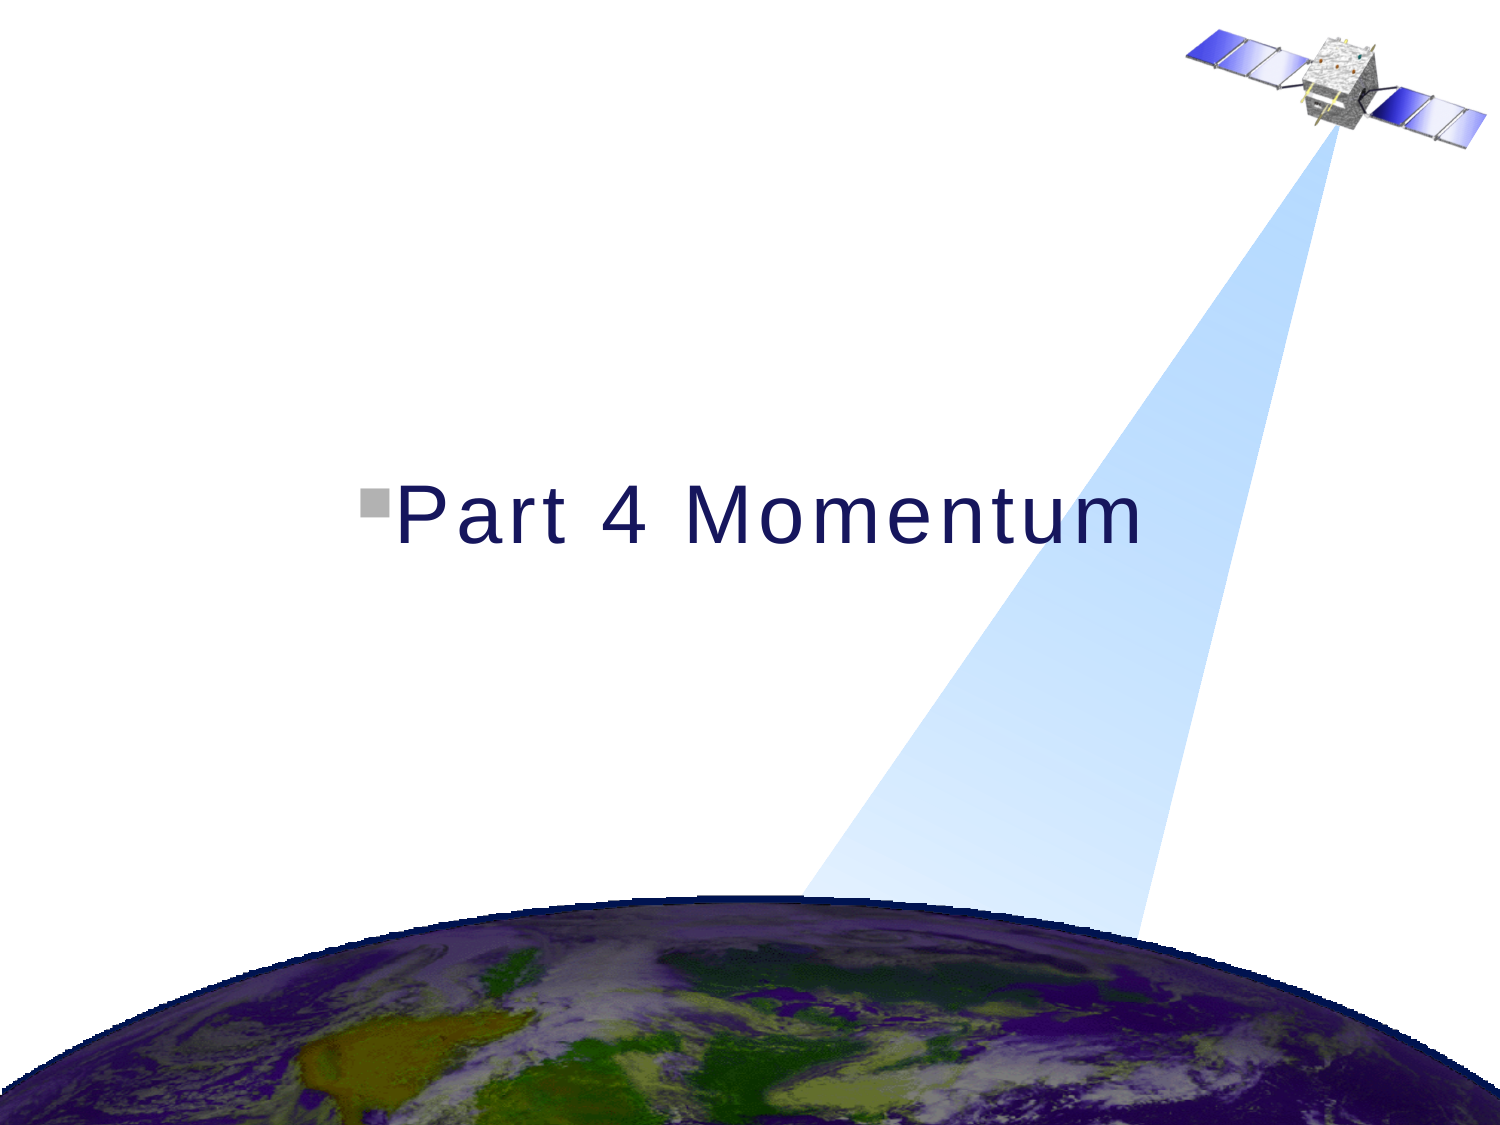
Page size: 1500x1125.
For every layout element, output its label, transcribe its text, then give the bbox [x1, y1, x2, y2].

text_box [1108, 158, 1331, 452]
picture [1174, 0, 1496, 216]
text_box [804, 568, 1229, 890]
picture [0, 898, 1500, 1125]
text_box Part 4 Momentum [29, 452, 1471, 568]
